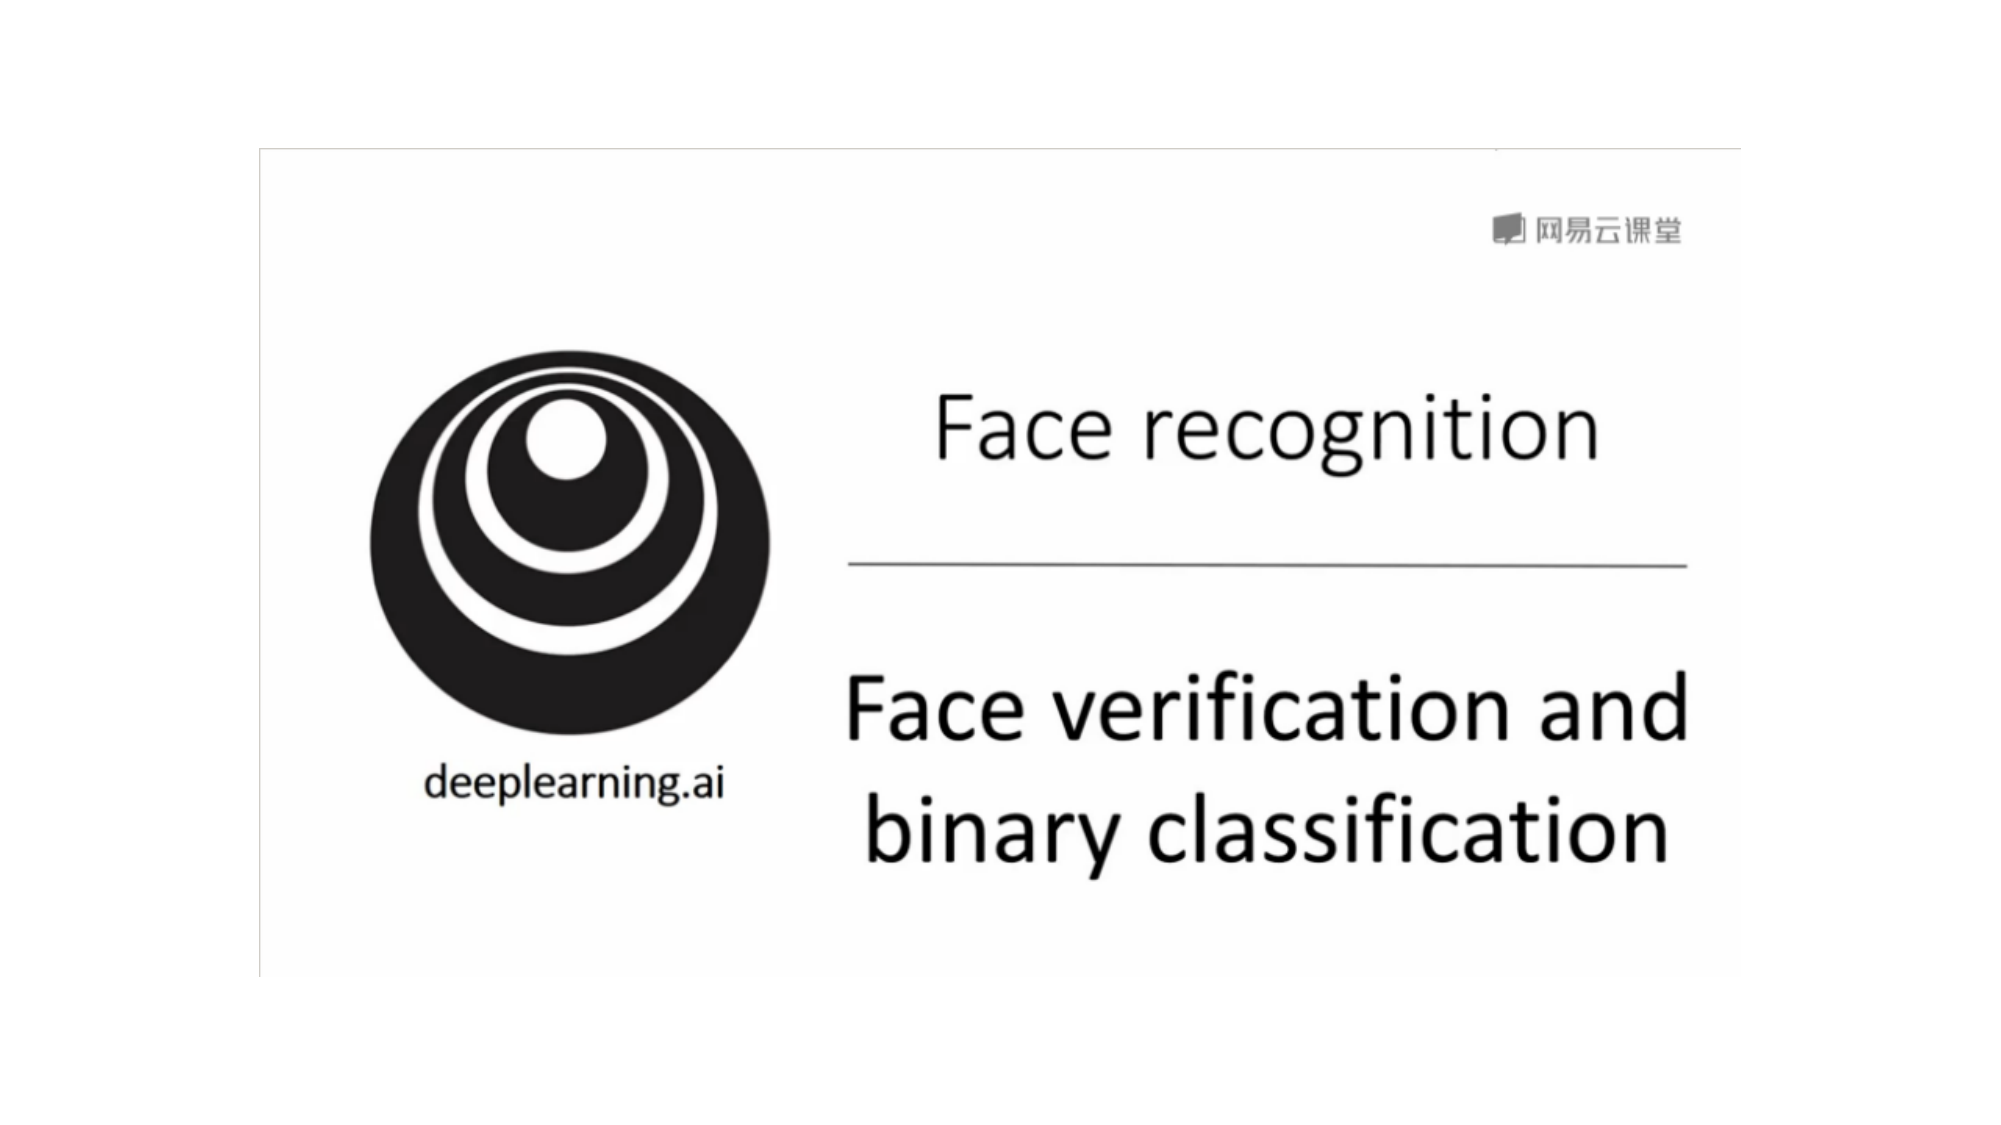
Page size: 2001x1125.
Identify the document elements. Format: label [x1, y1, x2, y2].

picture [259, 148, 1741, 977]
